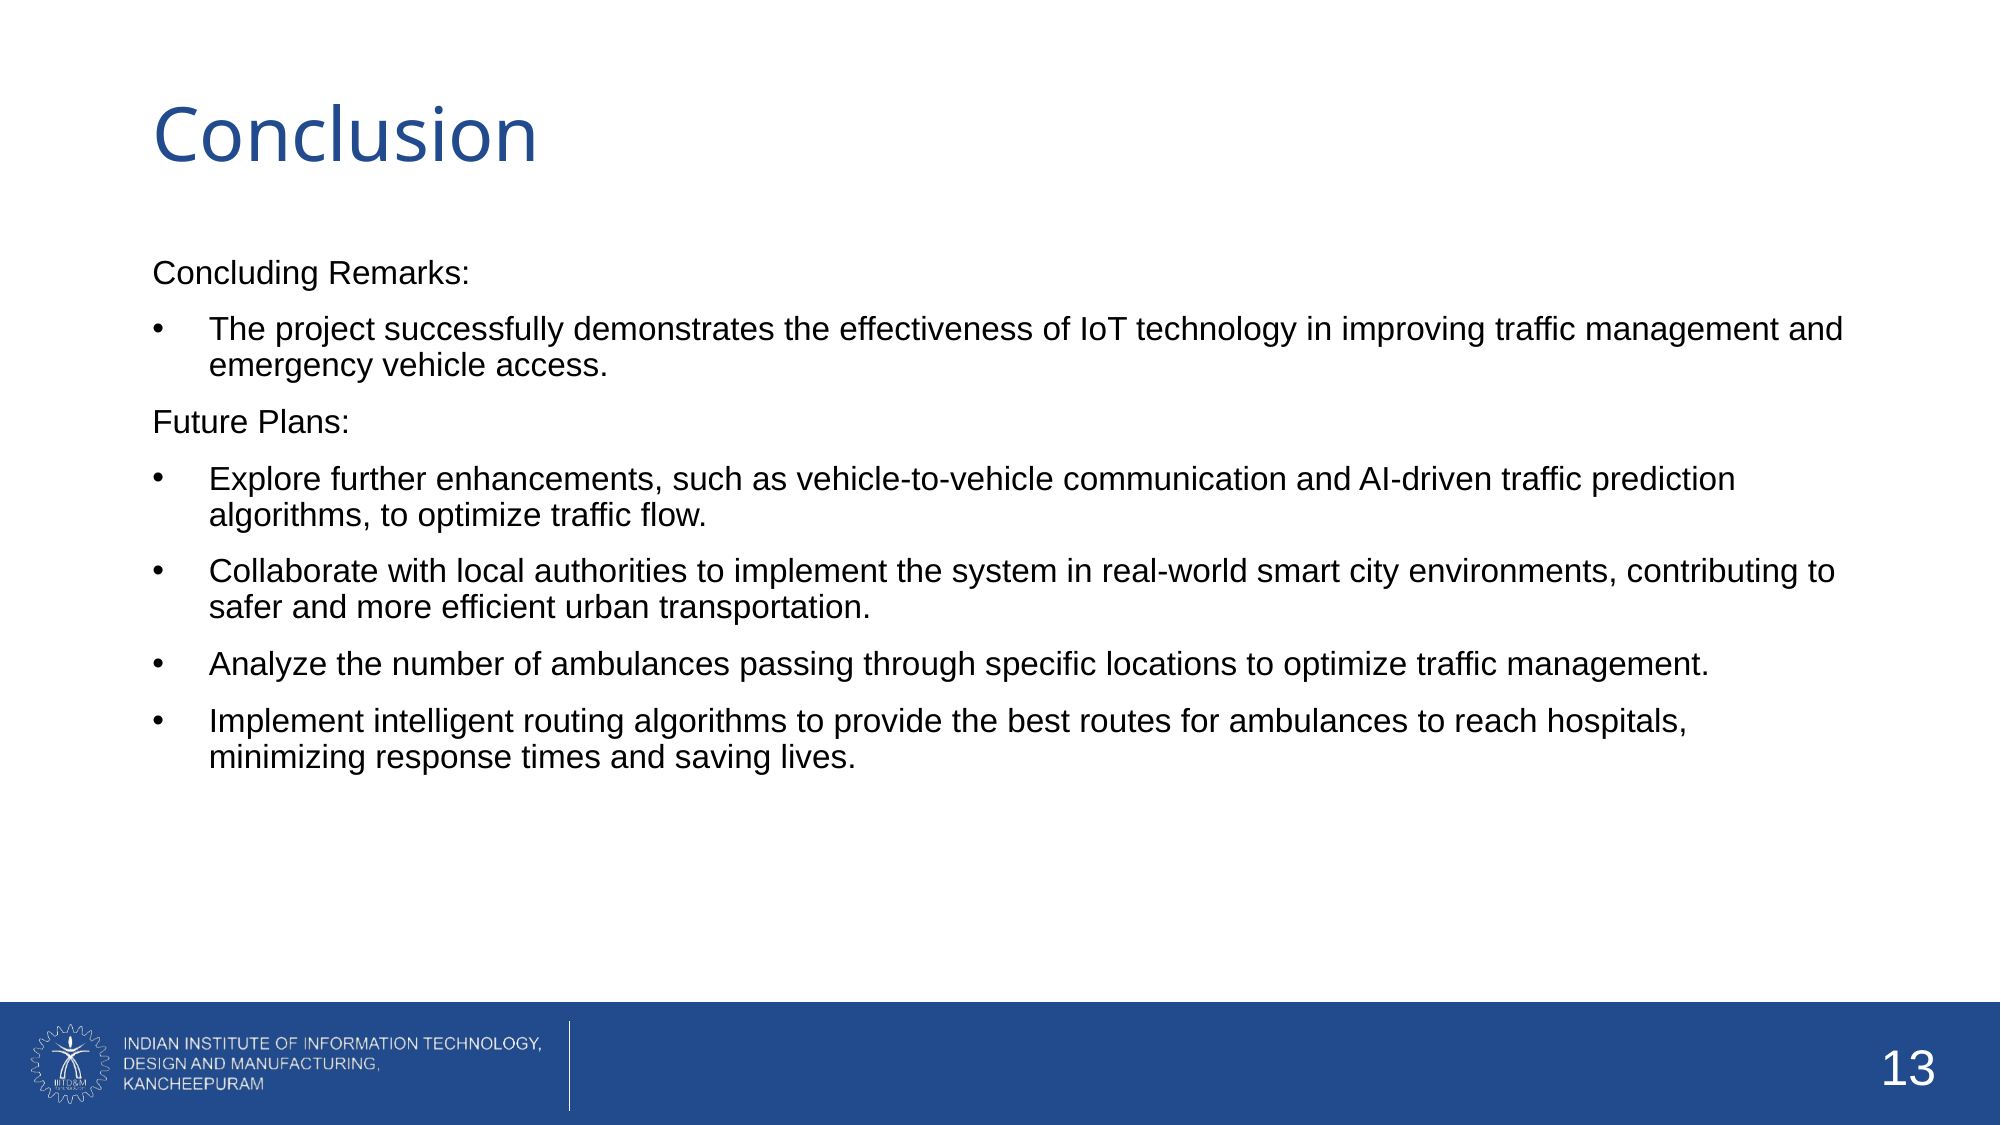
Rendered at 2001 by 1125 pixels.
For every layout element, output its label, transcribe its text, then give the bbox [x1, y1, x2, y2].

picture [19, 1014, 551, 1113]
list Concluding Remarks: The project successfully demonstrates the effectiveness of IoT technology in improving traffic management and emergency vehicle access. Future Plans: Explore further enhancements, such as vehicle-to-vehicle communication and AI-driven traffic prediction algorithms, to optimize traffic flow. Collaborate with local authorities to implement the system in real-world smart city environments, contributing to safer and more efficient urban transportation. Analyze the number of ambulances passing through specific locations to optimize traffic management. Implement intelligent routing algorithms to provide the best routes for ambulances to reach hospitals, minimizing response times and saving lives. [137, 247, 1863, 965]
slide_number 13 [1701, 1035, 1952, 1096]
title Conclusion [137, 59, 1863, 215]
